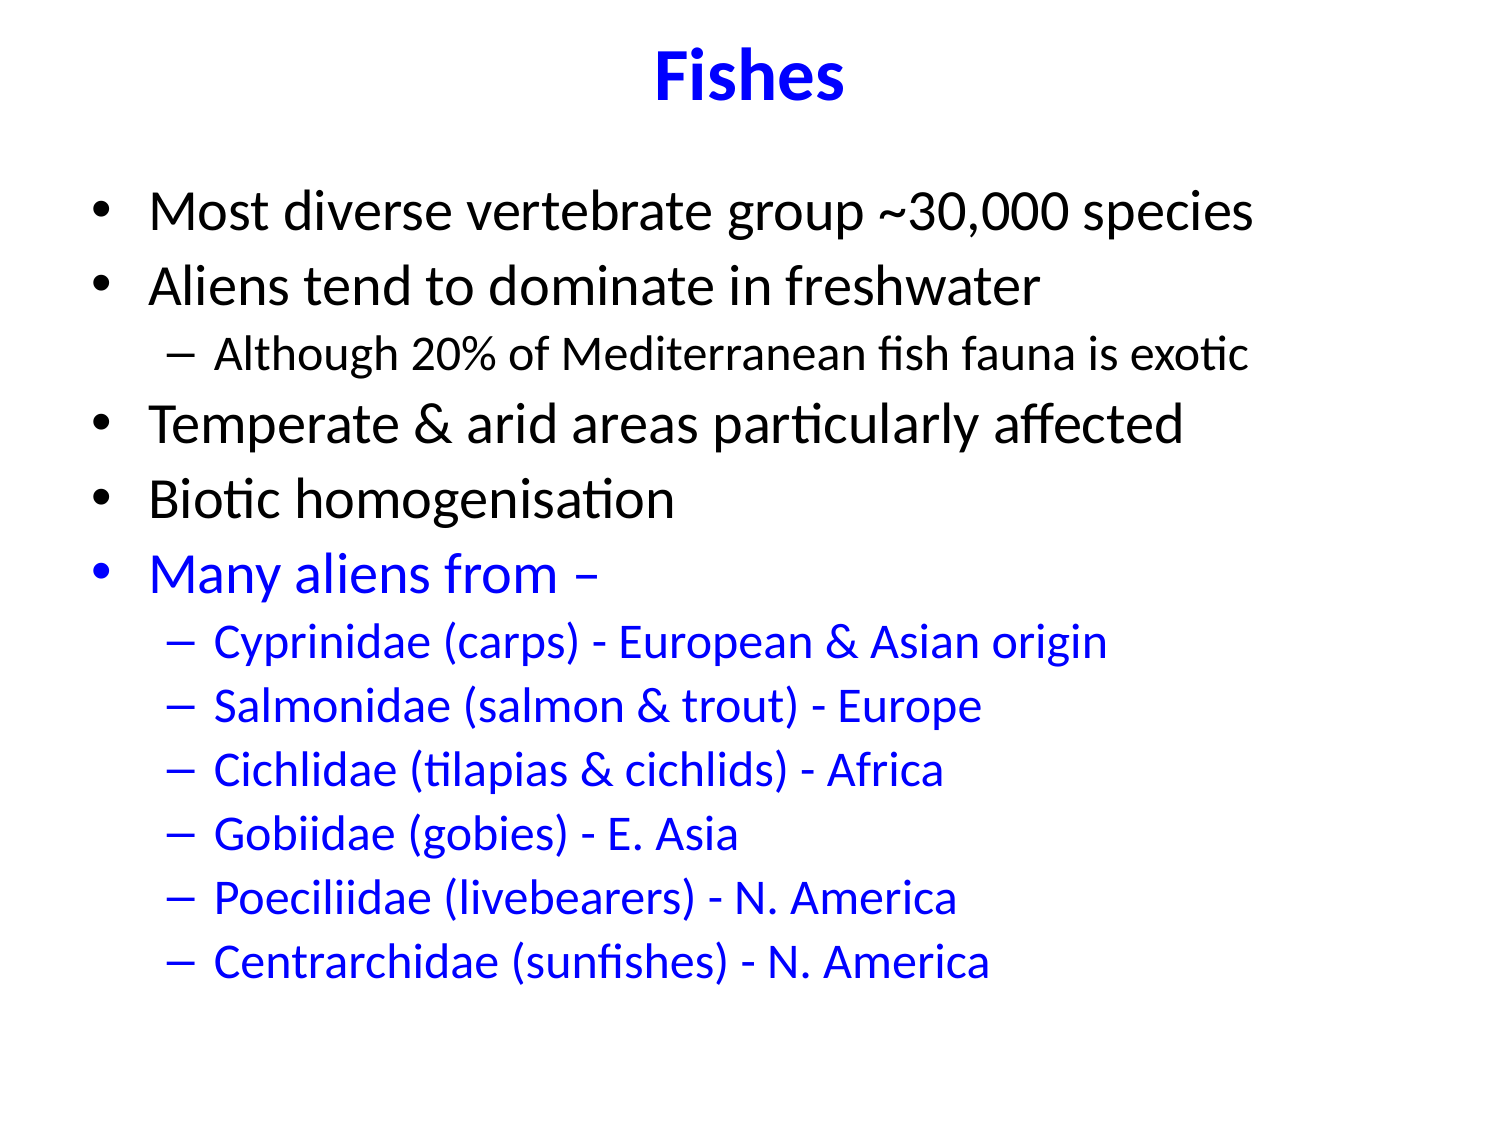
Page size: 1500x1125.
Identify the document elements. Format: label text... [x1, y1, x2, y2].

list Most diverse vertebrate group ~30,000 species Aliens tend to dominate in freshwater Although 20% of Mediterranean fish fauna is exotic Temperate & arid areas particularly affected Biotic homogenisation Many aliens from – Cyprinidae (carps) - European & Asian origin Salmonidae (salmon & trout) - Europe Cichlidae (tilapias & cichlids) - Africa Gobiidae (gobies) - E. Asia Poeciliidae (livebearers) - N. America Centrarchidae (sunfishes) - N. America [76, 172, 1427, 1071]
title Fishes [0, 0, 1500, 142]
